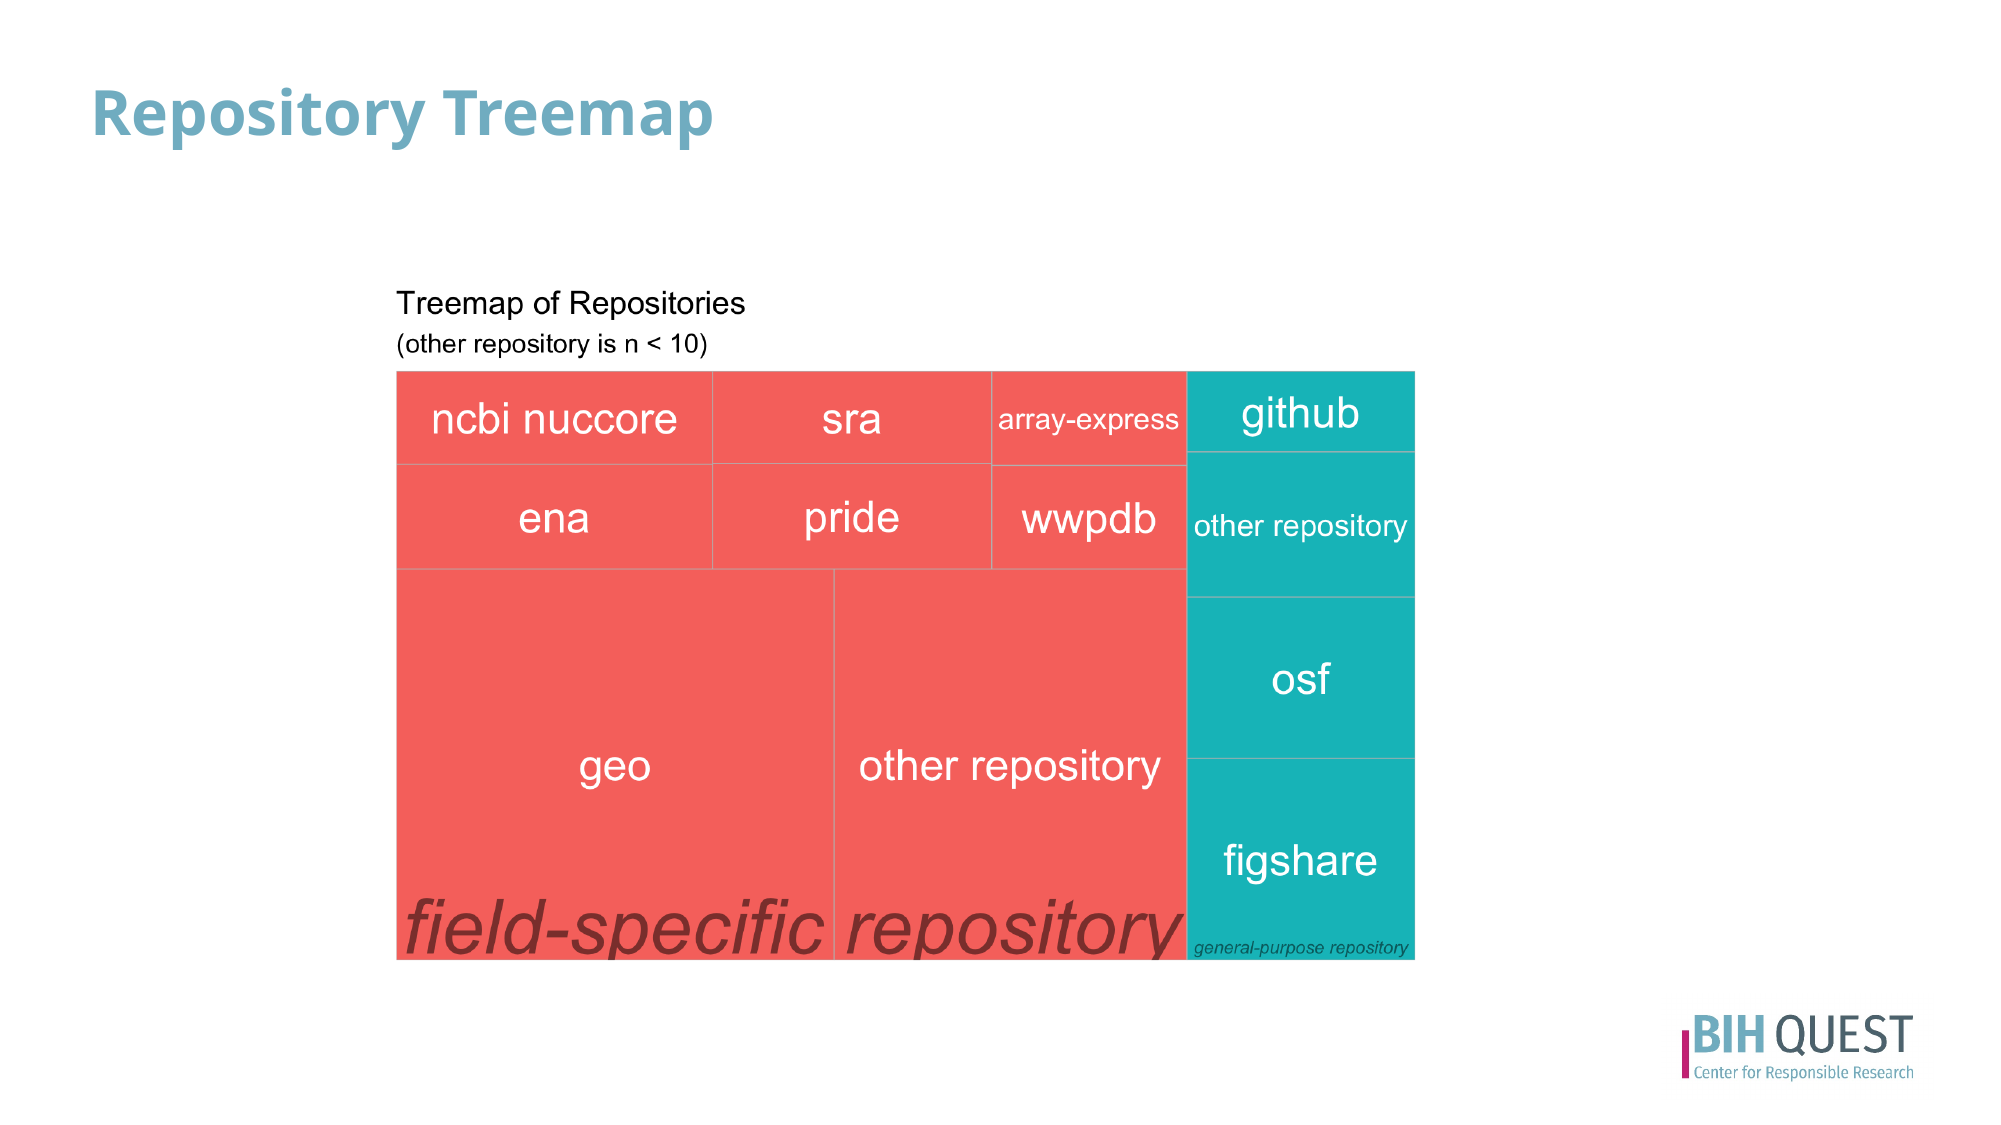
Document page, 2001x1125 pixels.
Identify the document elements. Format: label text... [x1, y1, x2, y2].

picture [383, 277, 1428, 973]
title Repository Treemap [90, 78, 1721, 220]
picture [1661, 993, 1934, 1100]
